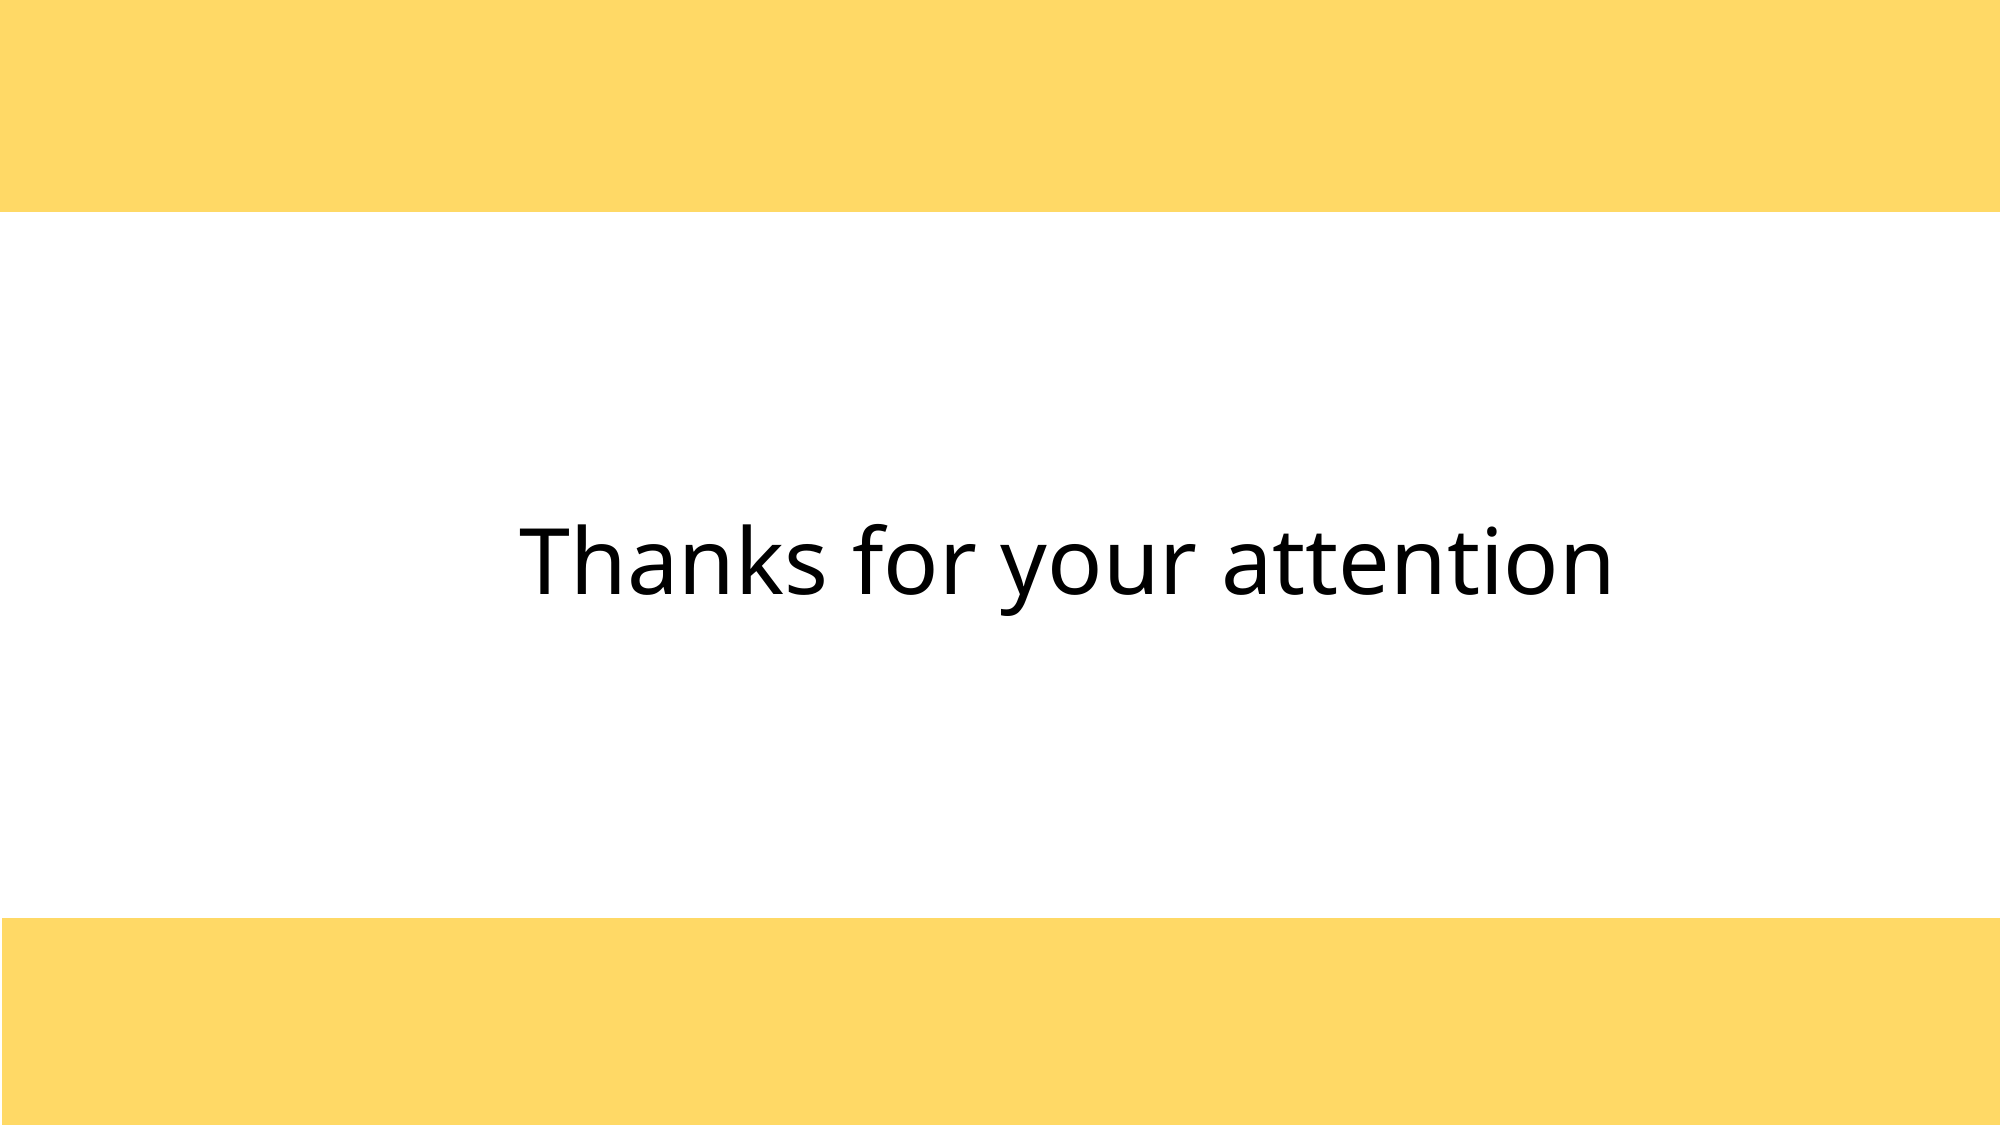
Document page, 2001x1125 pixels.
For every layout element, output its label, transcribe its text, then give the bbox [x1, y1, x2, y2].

title Thanks for your attention [504, 456, 2000, 674]
text_box [0, 915, 2000, 1125]
text_box [0, 0, 2000, 215]
